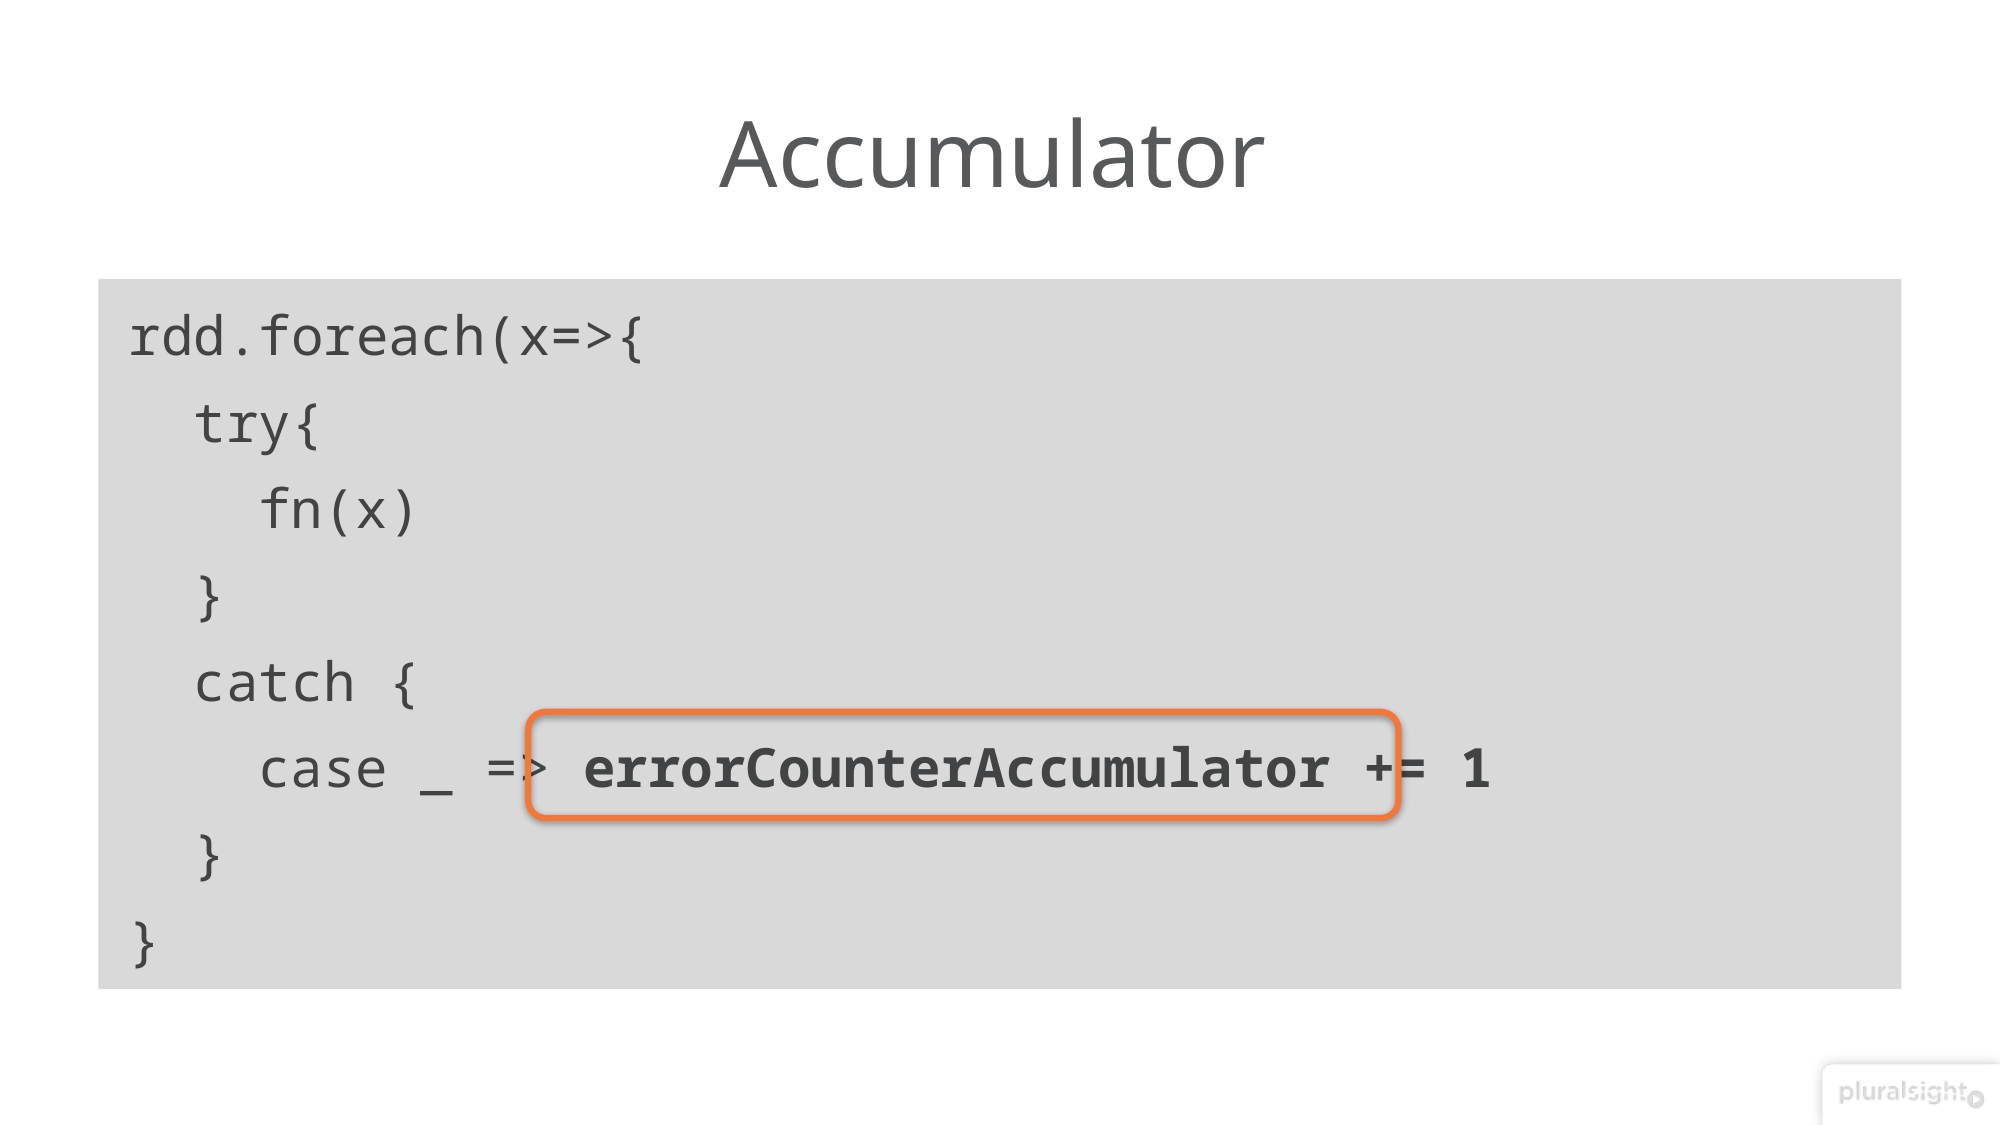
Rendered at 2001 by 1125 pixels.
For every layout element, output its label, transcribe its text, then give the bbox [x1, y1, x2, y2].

text_box [525, 709, 1401, 821]
picture [2, 1, 2001, 1125]
title Accumulator [99, 30, 1903, 289]
text_box rdd.foreach(x=>{ try{ fn(x) } catch { case _ => errorCounterAccumulator += 1 } } [98, 279, 1902, 989]
